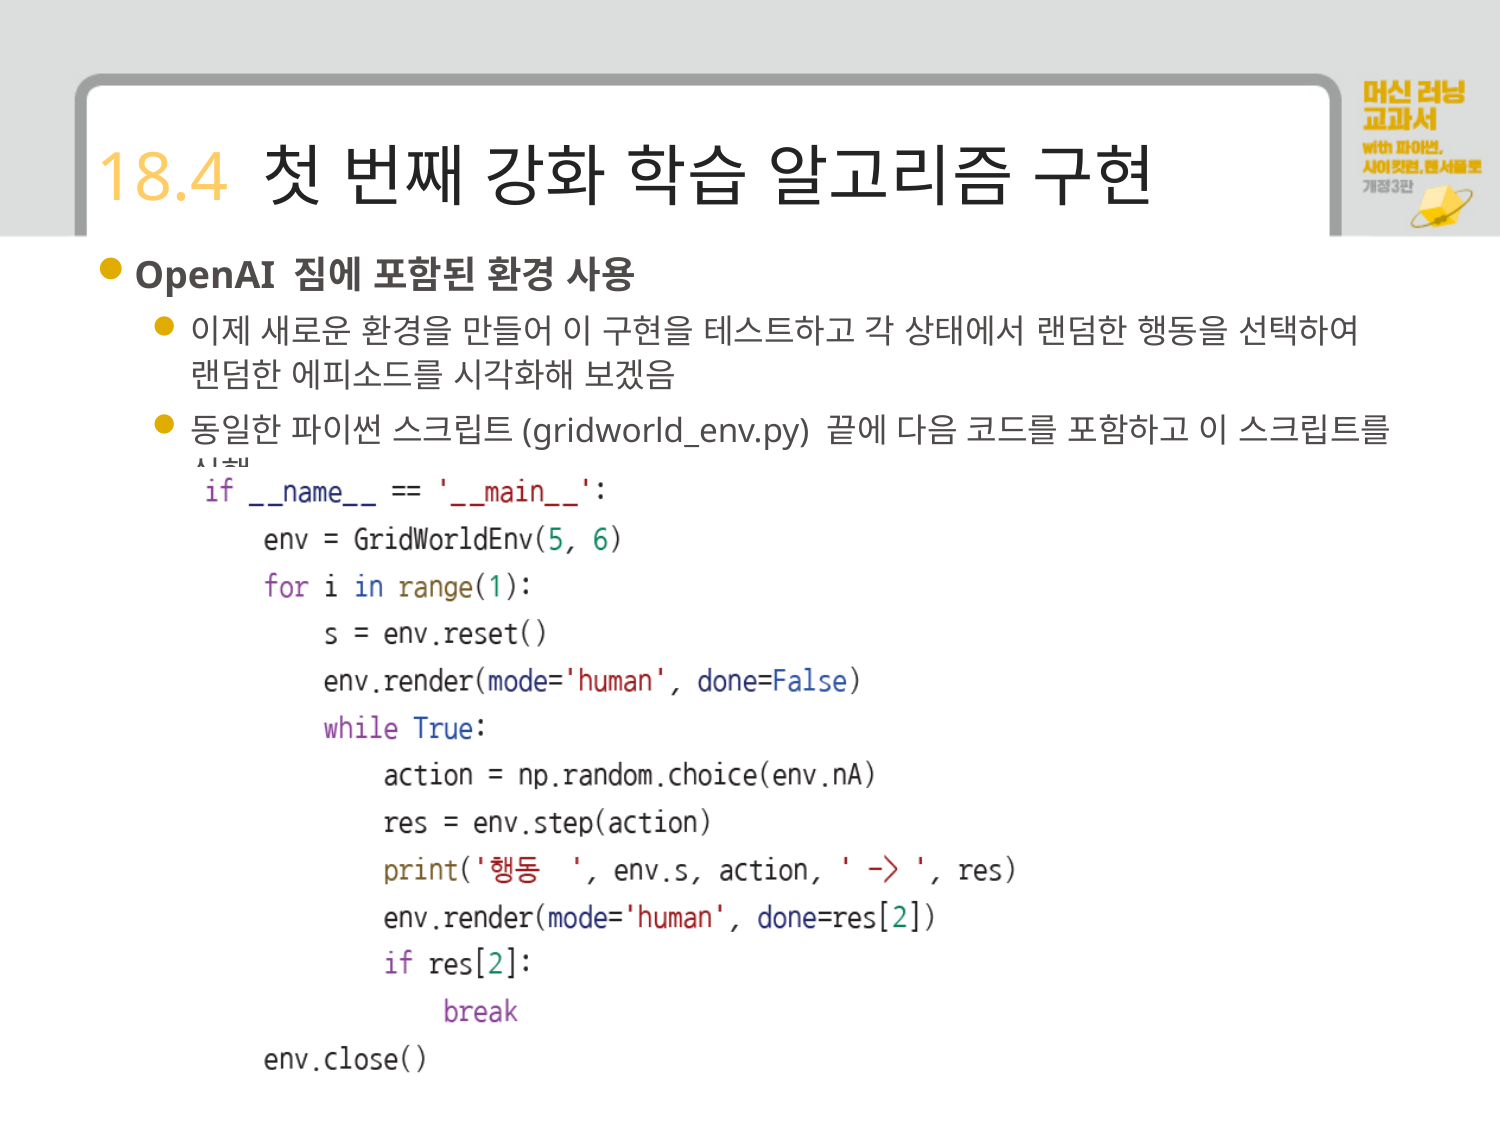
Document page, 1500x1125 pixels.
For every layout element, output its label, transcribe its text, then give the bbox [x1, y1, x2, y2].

picture [0, 0, 1500, 1125]
list OpenAI 짐에 포함된 환경 사용 이제 새로운 환경을 만들어 이 구현을 테스트하고 각 상태에서 랜덤한 행동을 선택하여 랜덤한 에피소드를 시각화해 보겠음 동일한 파이썬 스크립트(gridworld_env.py) 끝에 다음 코드를 포함하고 이 스크립트를 실행 [81, 239, 1440, 1054]
title 18.4 첫 번째 강화 학습 알고리즘 구현 [81, 90, 1412, 222]
